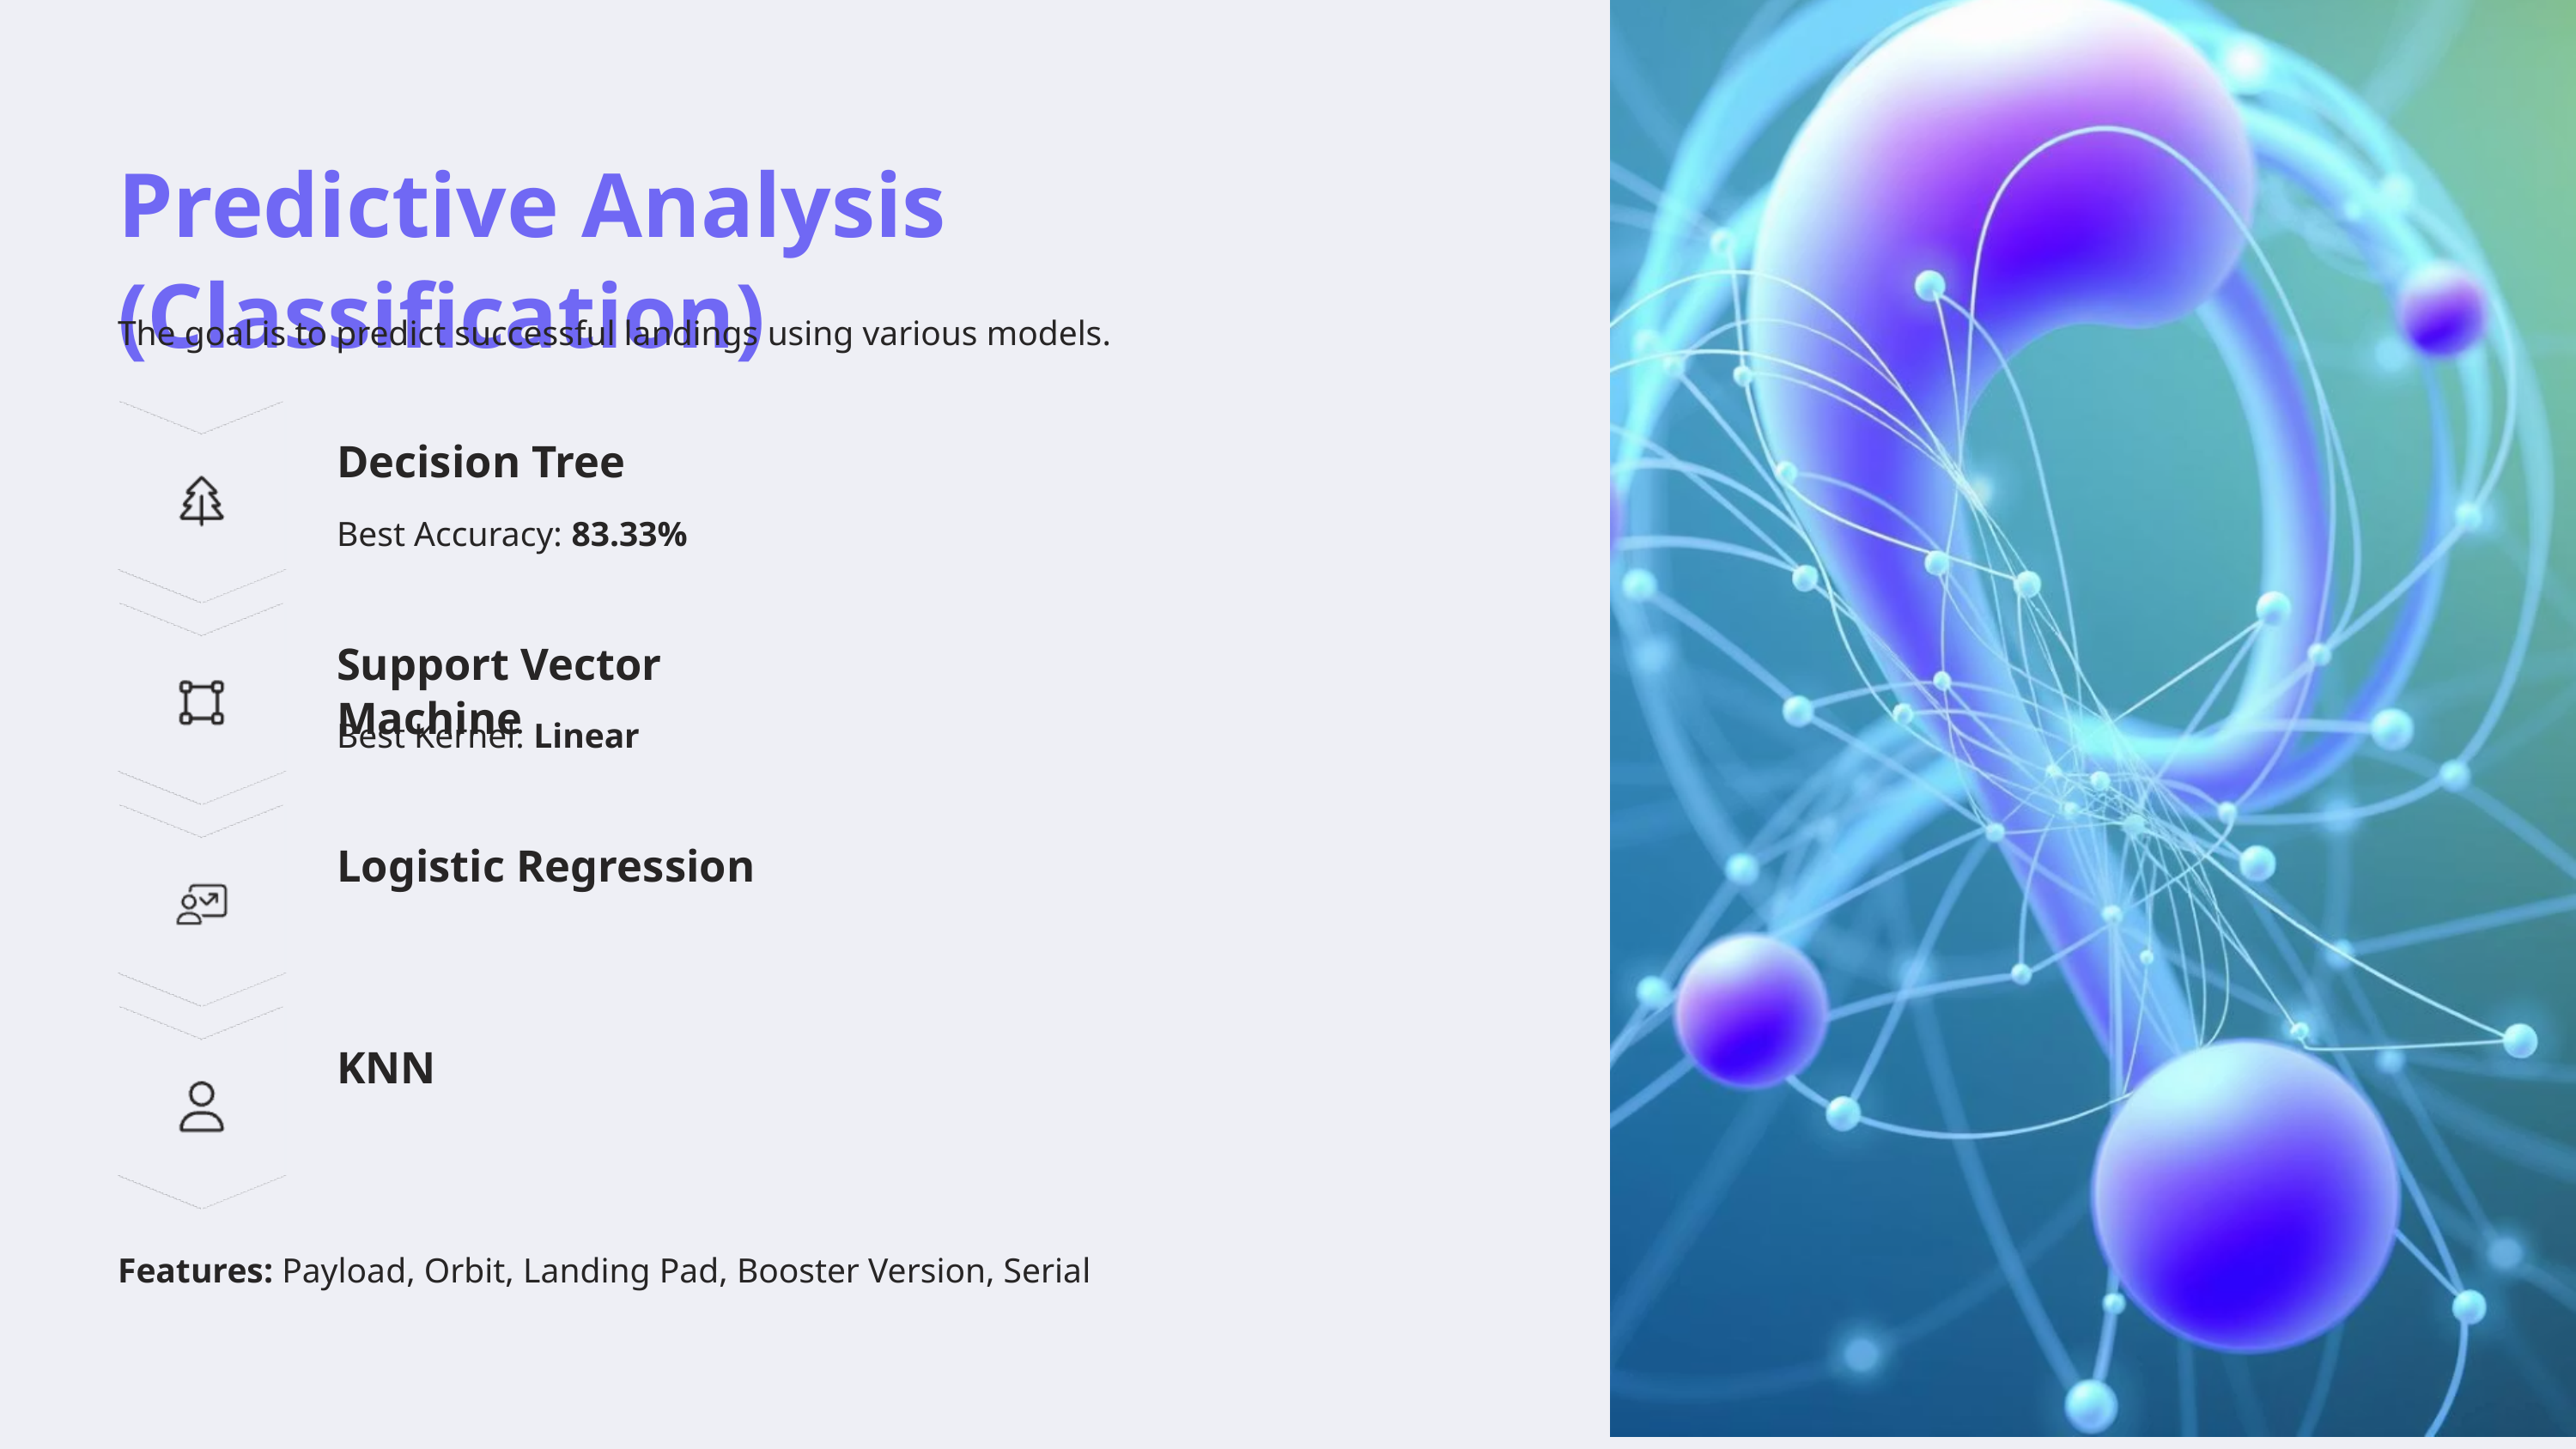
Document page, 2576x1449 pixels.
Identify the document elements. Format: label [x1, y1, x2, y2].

text_box [117, 603, 287, 804]
text_box [117, 1006, 287, 1210]
text_box [117, 804, 287, 1006]
text_box [0, 0, 2576, 1449]
text_box [117, 400, 287, 602]
text_box [1609, 0, 2576, 1437]
